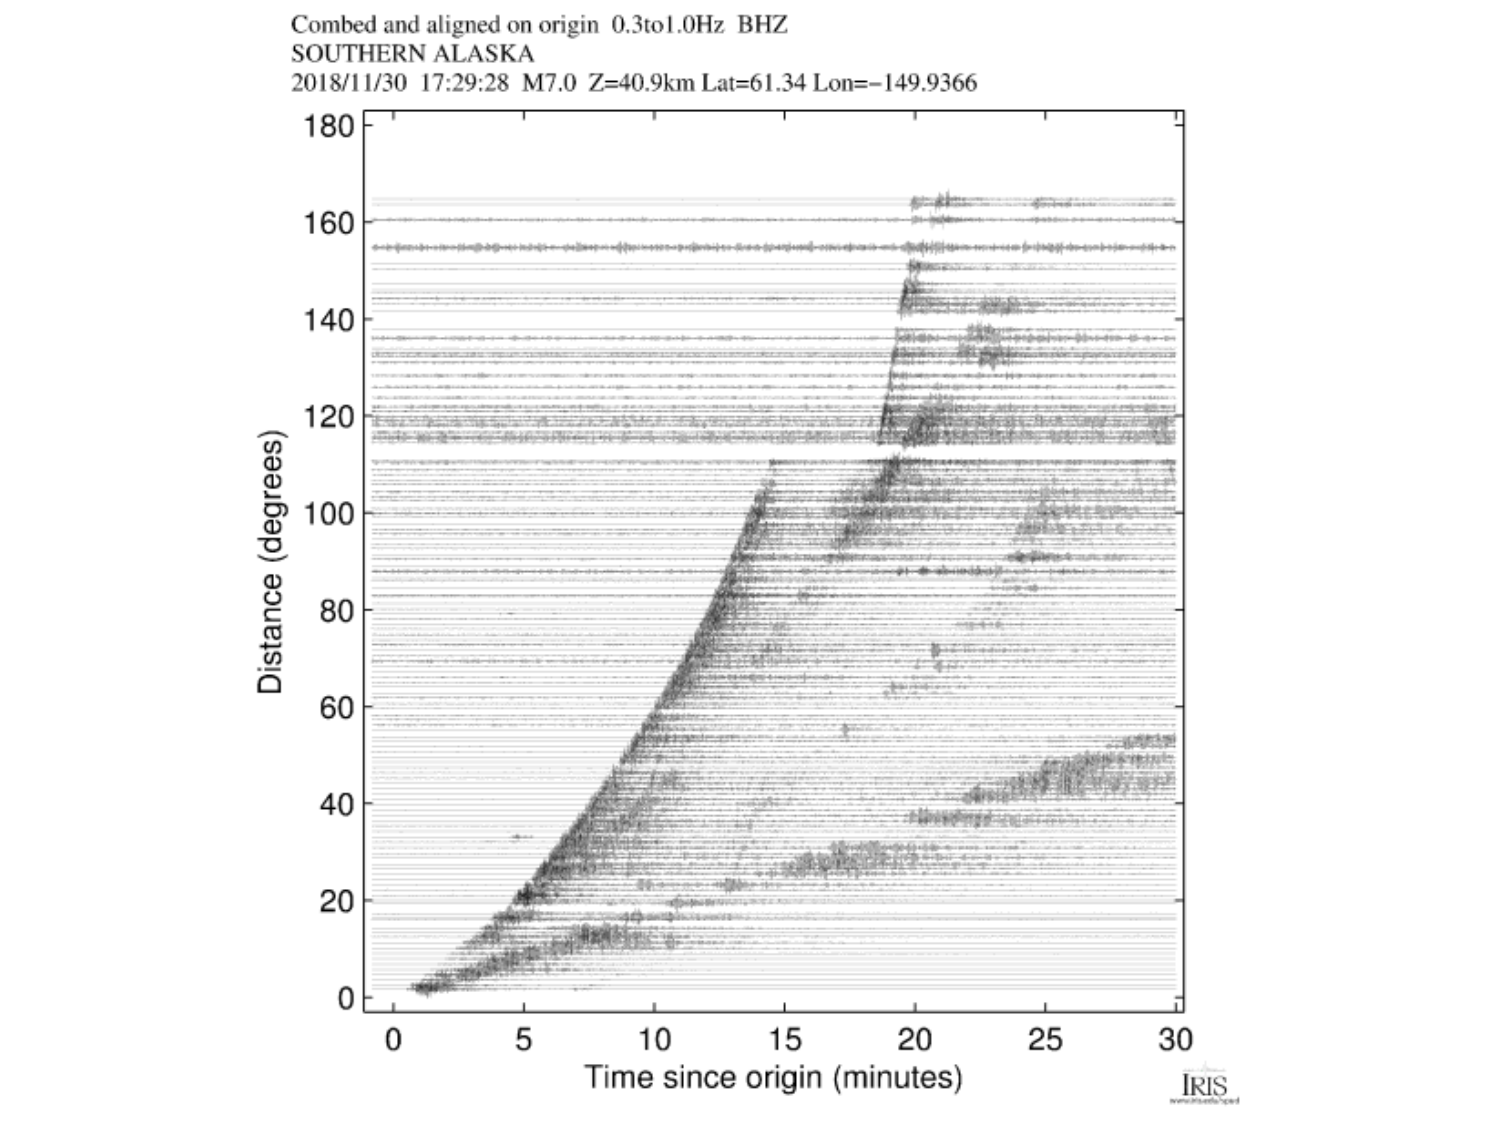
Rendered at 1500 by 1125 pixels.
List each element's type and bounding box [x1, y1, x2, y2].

picture [243, 0, 1257, 1125]
